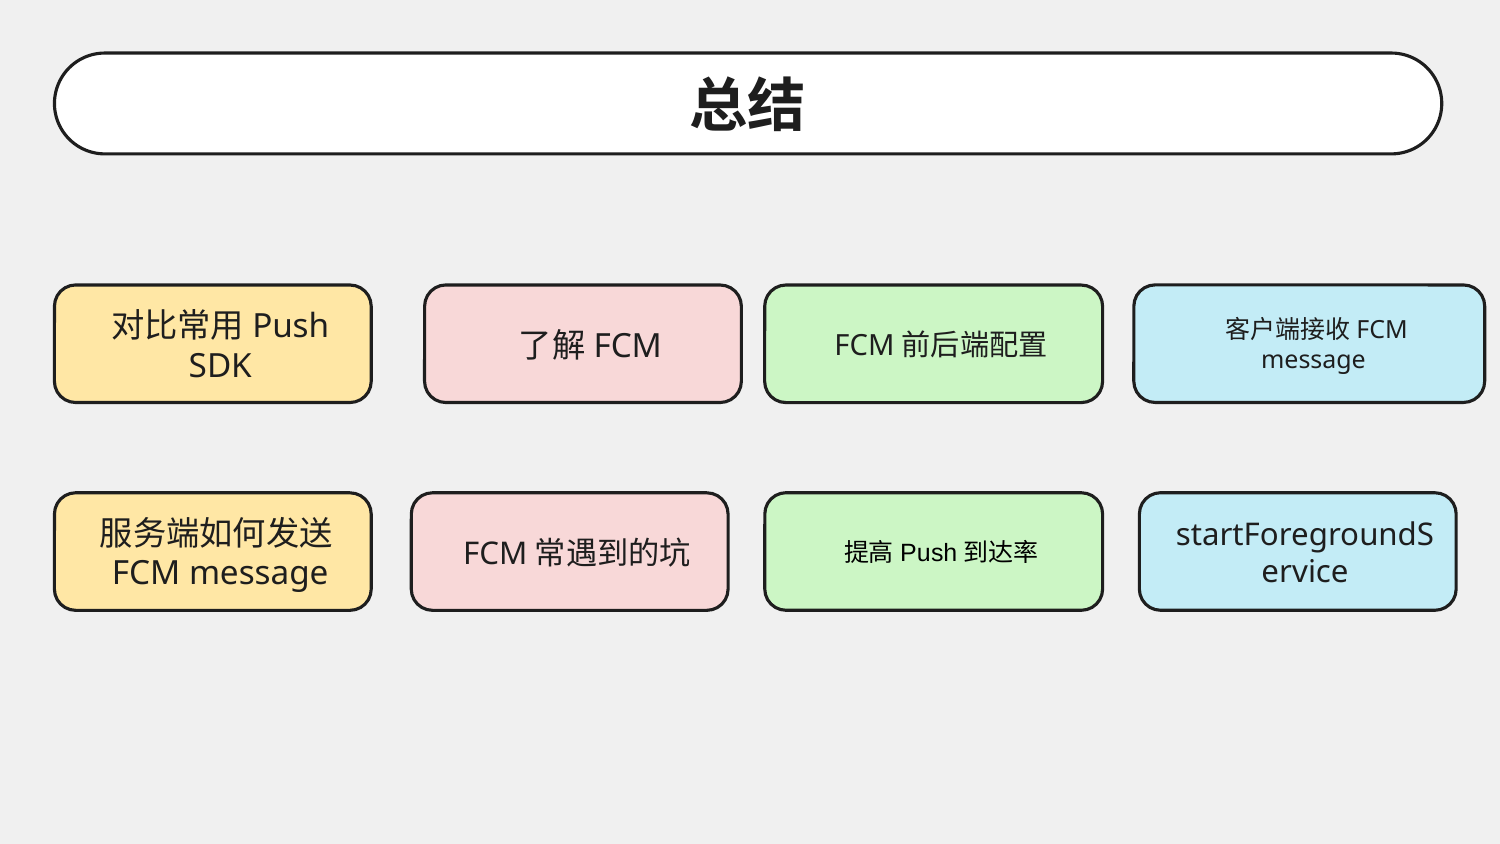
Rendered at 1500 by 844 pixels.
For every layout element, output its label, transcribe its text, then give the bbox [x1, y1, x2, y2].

text_box 客户端接收FCM message [1133, 284, 1485, 403]
text_box 总结 [54, 53, 1442, 154]
text_box startForegroundService [1139, 492, 1457, 611]
text_box 服务端如何发送FCM message [54, 492, 372, 611]
text_box FCM常遇到的坑 [411, 492, 729, 611]
text_box 提高Push到达率 [764, 492, 1103, 611]
text_box FCM前后端配置 [764, 285, 1103, 403]
text_box 对比常用Push SDK [54, 284, 372, 403]
text_box 了解FCM [424, 284, 742, 403]
